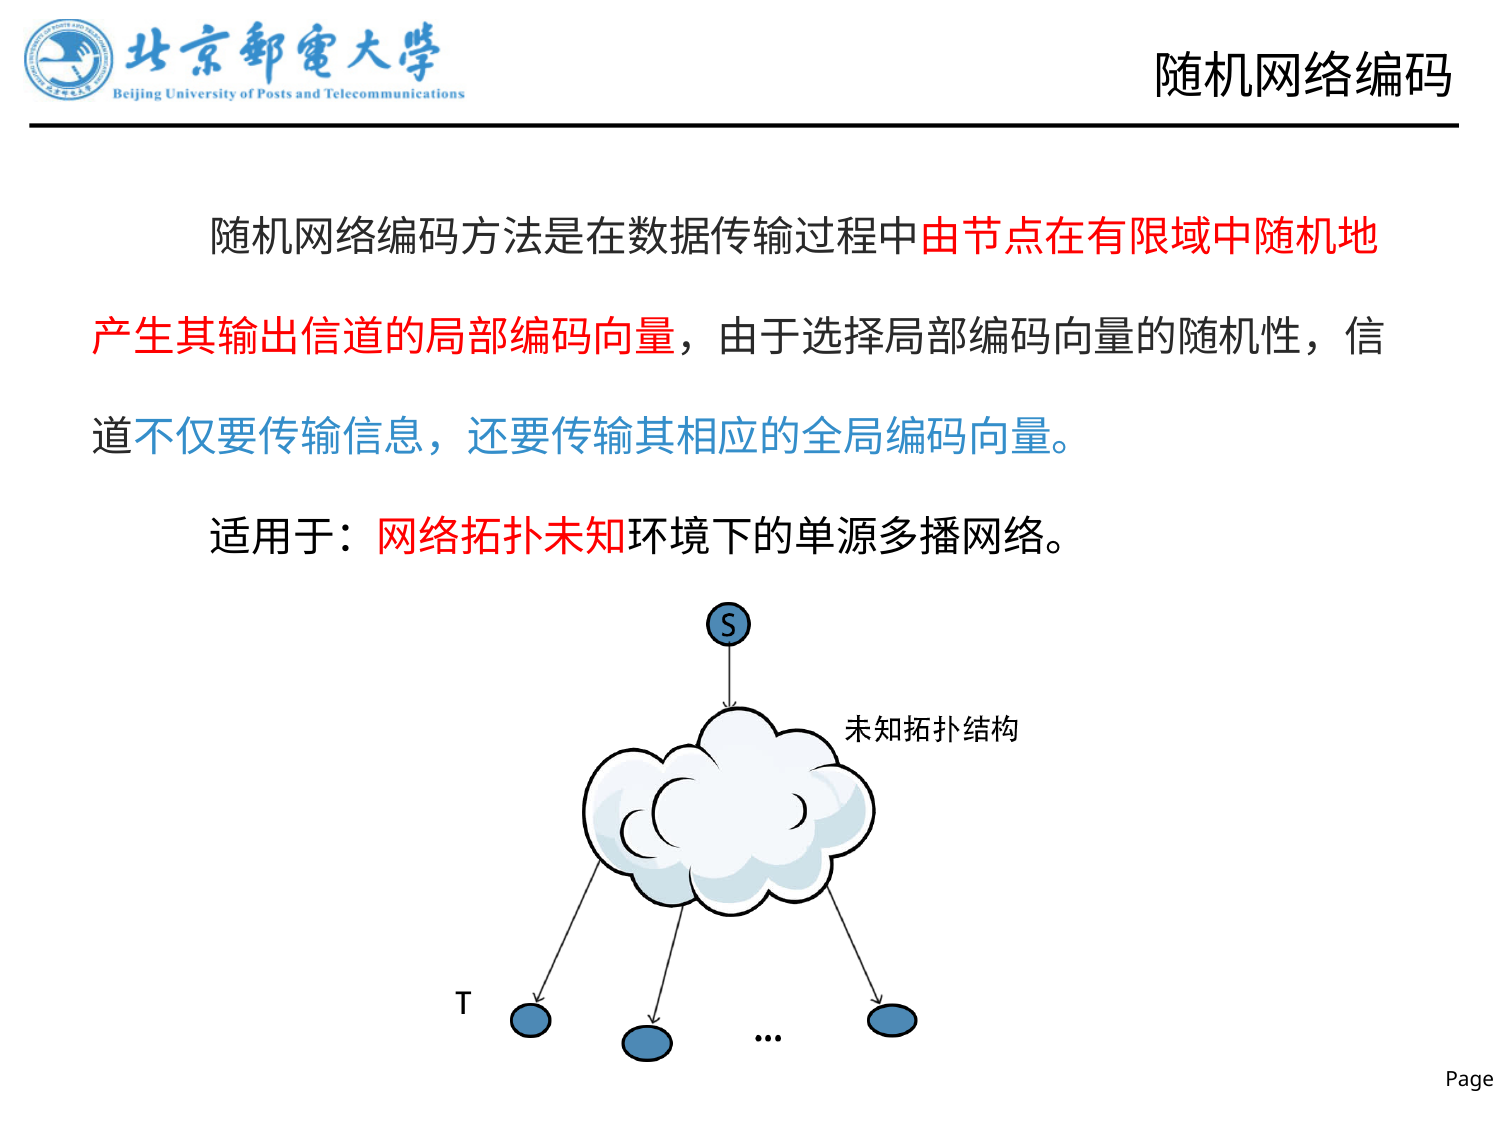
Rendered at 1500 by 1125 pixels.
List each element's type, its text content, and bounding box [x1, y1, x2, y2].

picture [428, 587, 1029, 1064]
picture [23, 19, 467, 102]
title 随机网络编码 [728, 16, 1469, 130]
text_box 随机网络编码方法是在数据传输过程中由节点在有限域中随机地产生其输出信道的局部编码向量，由于选择局部编码向量的随机性，信道不仅要传输信息，还要传输其相应的全局编码向量。 适用于：网络拓扑未知环境下的单源多播网络。 [77, 152, 1423, 567]
